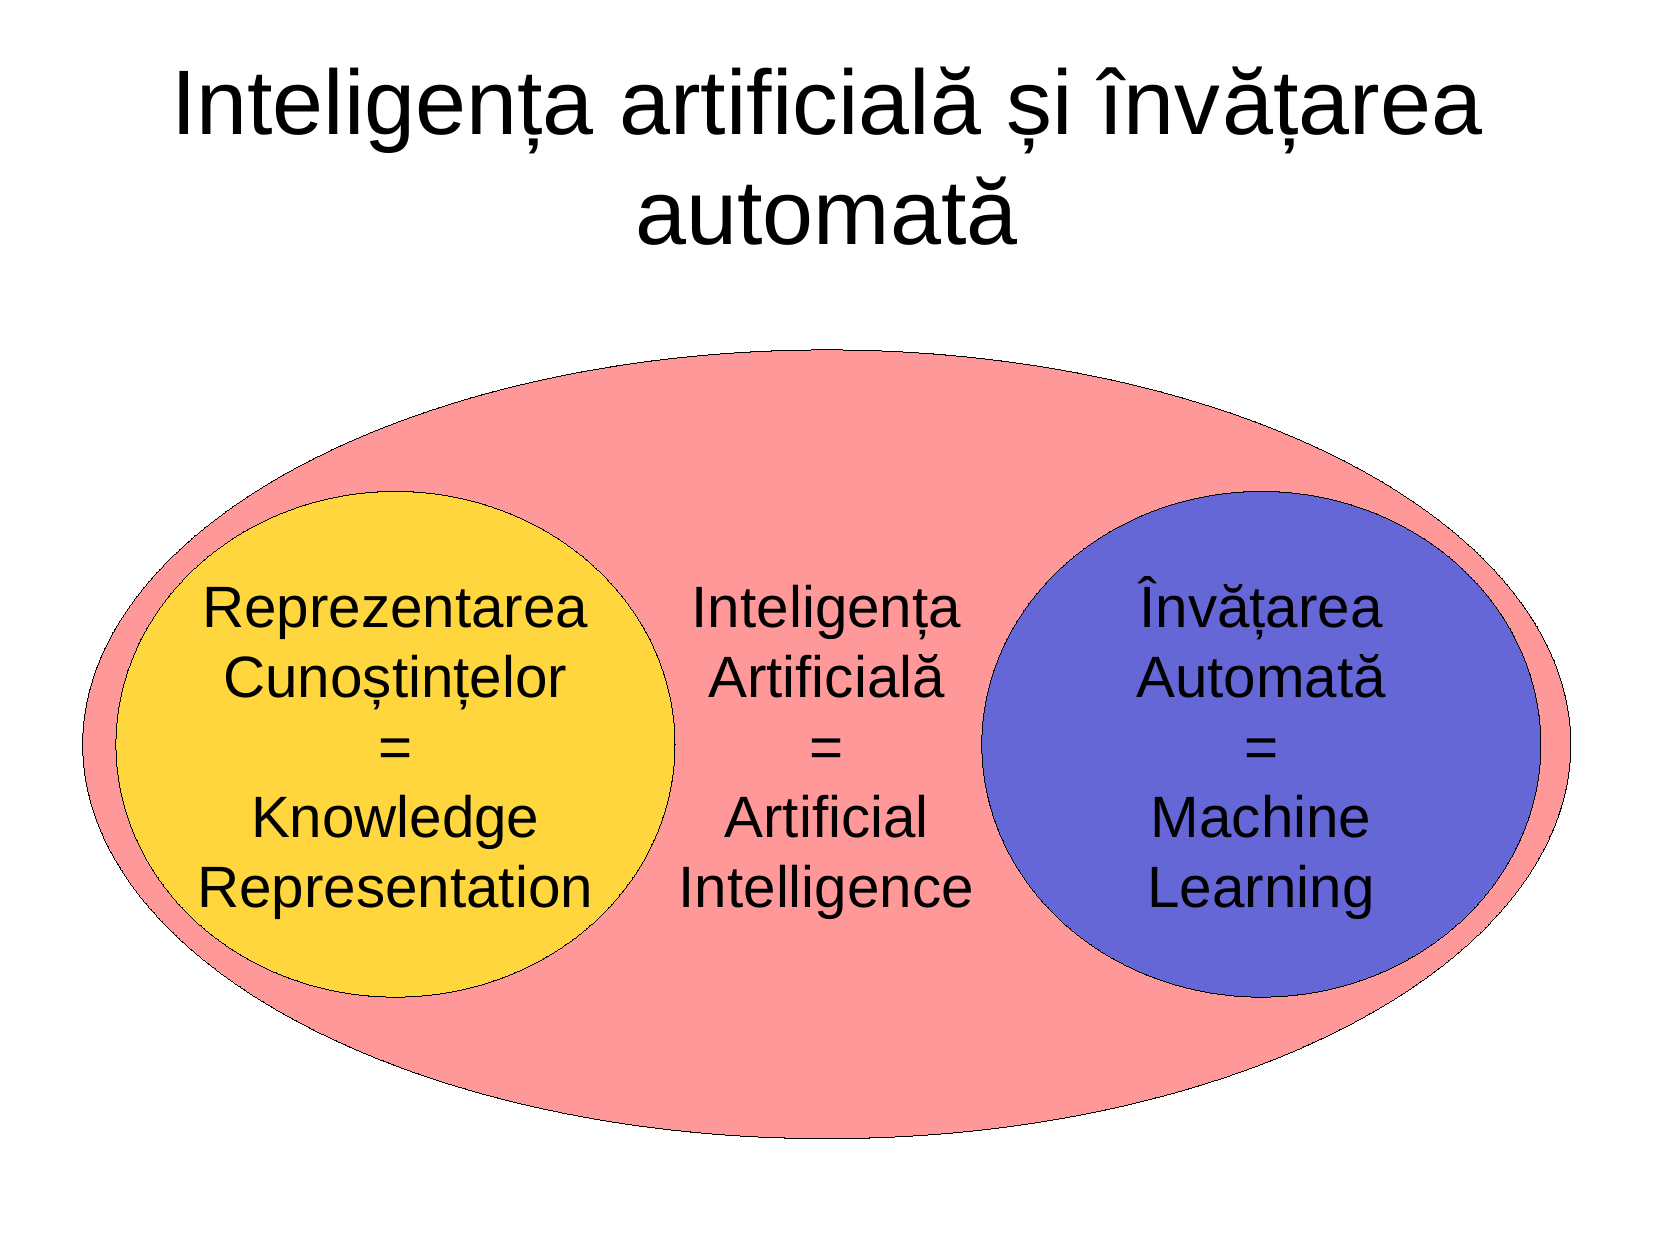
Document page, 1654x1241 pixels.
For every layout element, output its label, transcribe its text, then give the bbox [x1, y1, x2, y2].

text_box Inteligența Artificială = Artificial Intelligence [82, 349, 1571, 1139]
text_box Reprezentarea Cunoștințelor = Knowledge Representation [115, 491, 676, 998]
text_box Inteligența artificială și învățarea automată [82, 50, 1571, 256]
text_box Învățarea Automată = Machine Learning [981, 491, 1541, 998]
